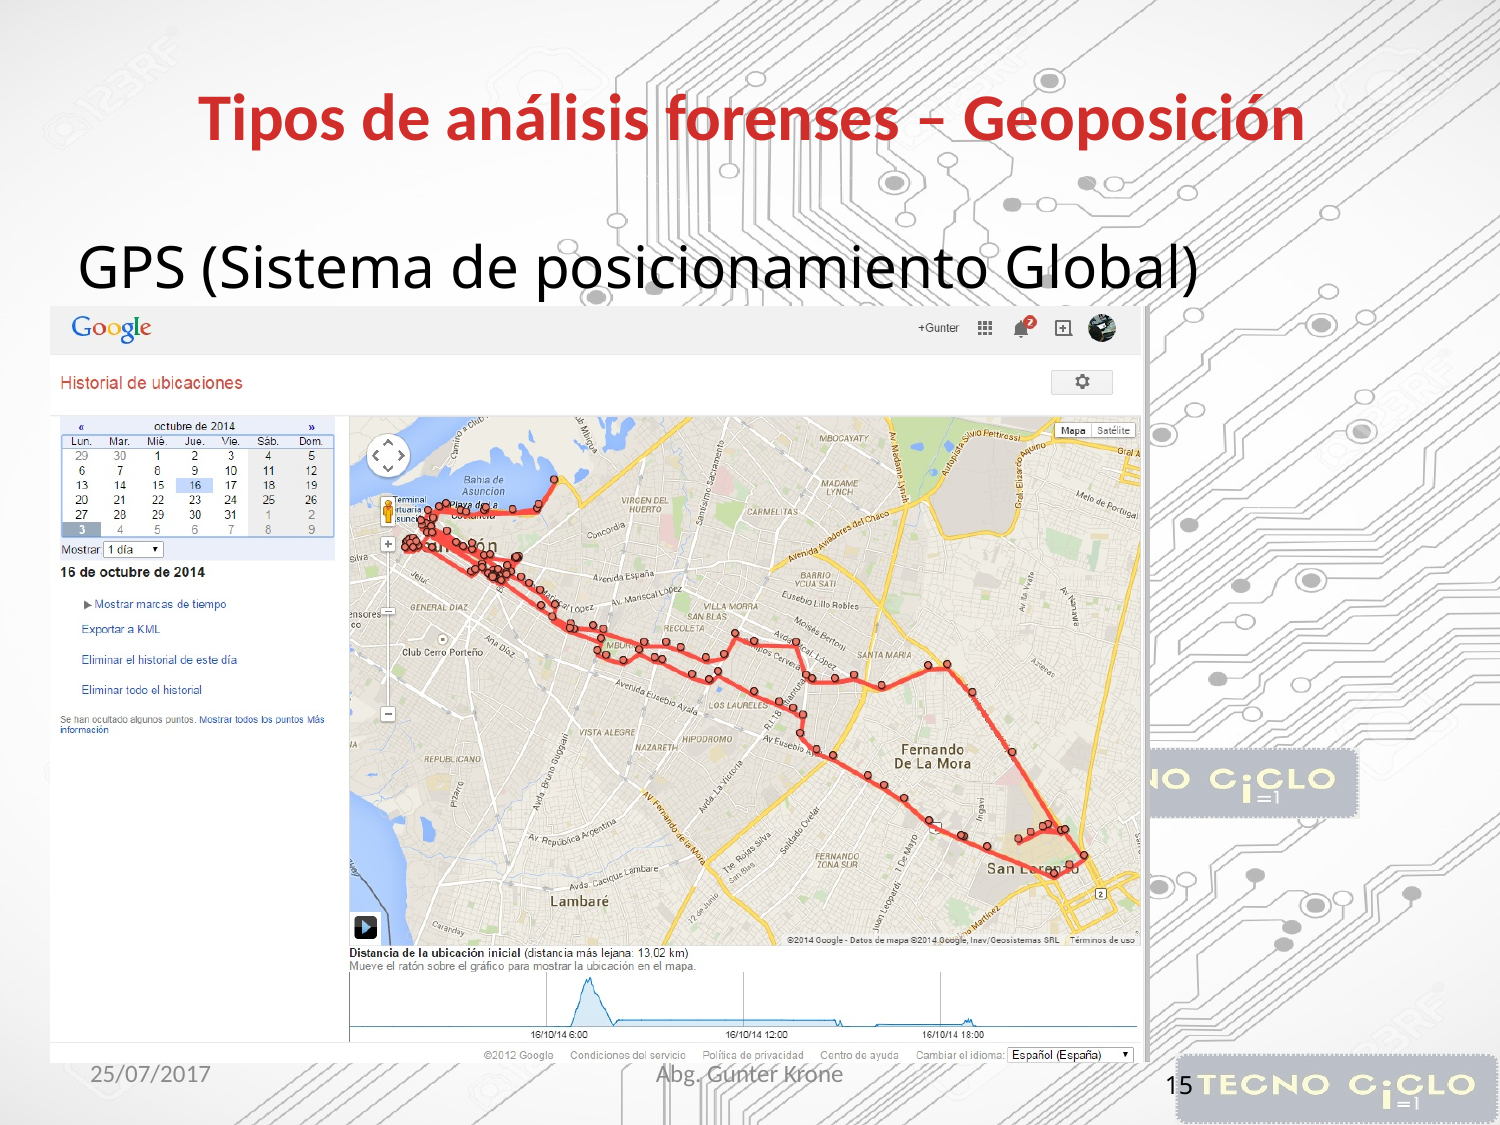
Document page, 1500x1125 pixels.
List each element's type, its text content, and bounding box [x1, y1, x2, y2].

footer Abg. Gunter Krone [512, 1071, 988, 1103]
text_box Tipos de análisis forenses – Geoposición [32, 66, 1474, 162]
text_box [49, 1070, 1075, 1113]
text_box 15 [1149, 1062, 1463, 1113]
text_box GPS (Sistema de posicionamiento Global) [62, 222, 1463, 640]
picture [49, 306, 1151, 1063]
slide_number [75, 1071, 425, 1103]
